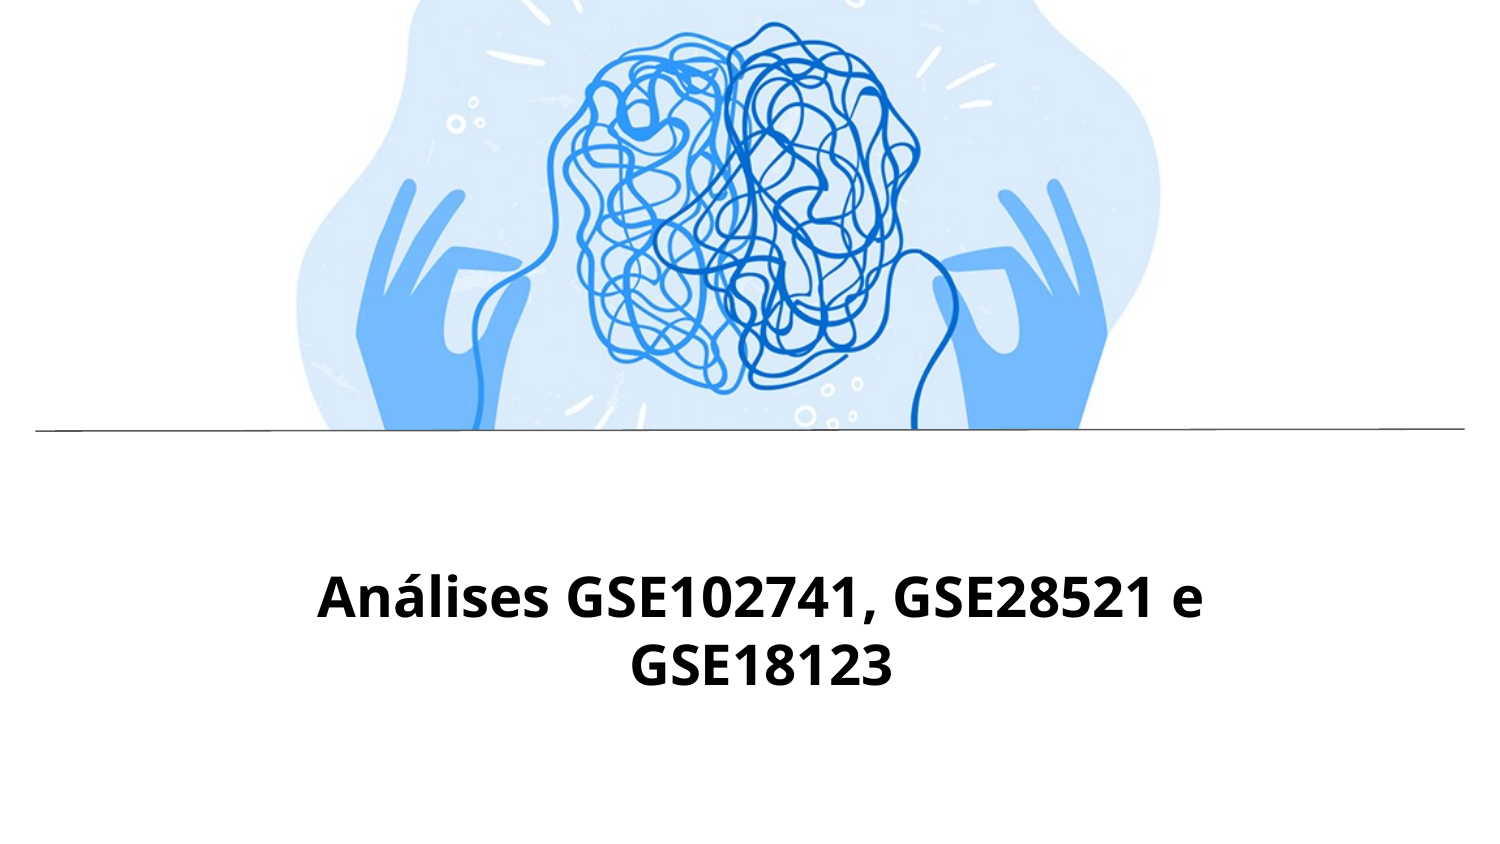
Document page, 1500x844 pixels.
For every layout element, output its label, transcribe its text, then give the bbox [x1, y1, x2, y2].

picture [229, 0, 1246, 428]
title Análises GSE102741, GSE28521 e GSE18123 [249, 484, 1274, 712]
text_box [34, 428, 1465, 432]
